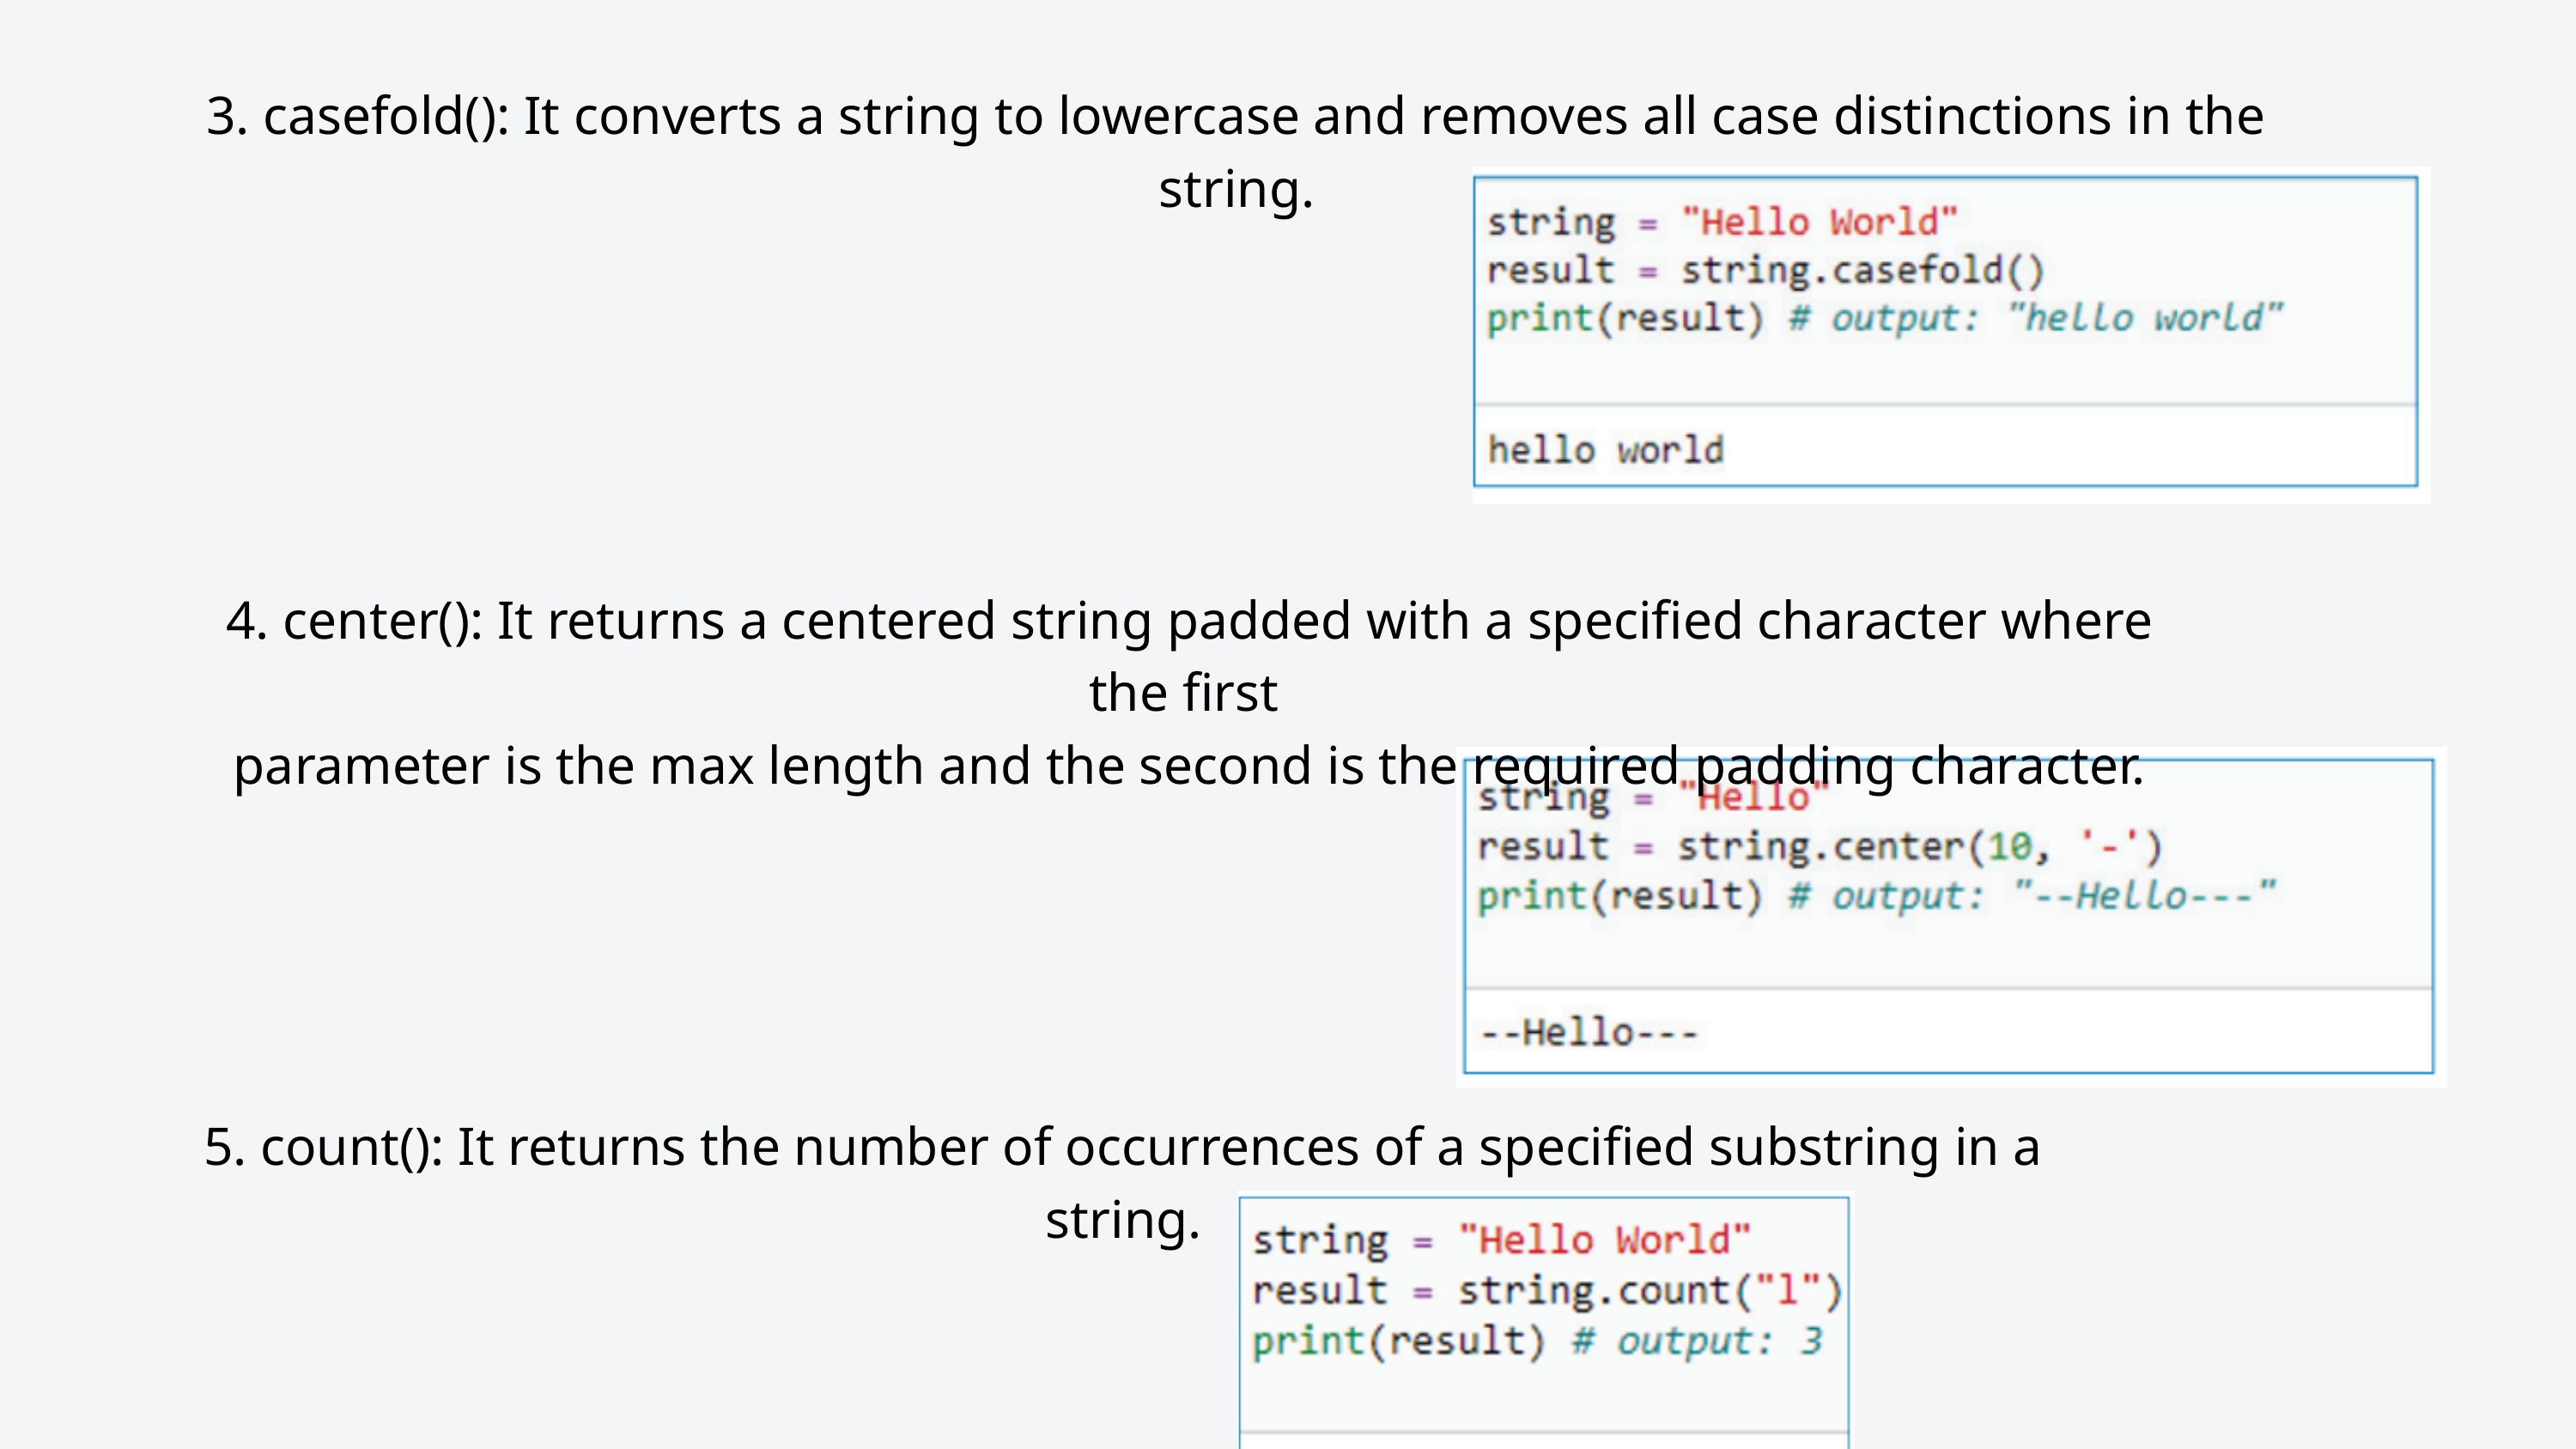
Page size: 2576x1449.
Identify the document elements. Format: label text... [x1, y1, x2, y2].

text_box [1236, 1249, 1856, 1449]
text_box 5. count(): It returns the number of occurrences of a specified substring in a string. [179, 1103, 2069, 1249]
text_box [1472, 167, 2432, 504]
text_box 3. casefold(): It converts a string to lowercase and removes all case distinctions in the string. [181, 72, 2293, 218]
text_box 4. center(): It returns a centered string padded with a specified character where the first parameter is the max length and the second is the required padding character. [179, 576, 2202, 795]
text_box [1456, 747, 2447, 1088]
